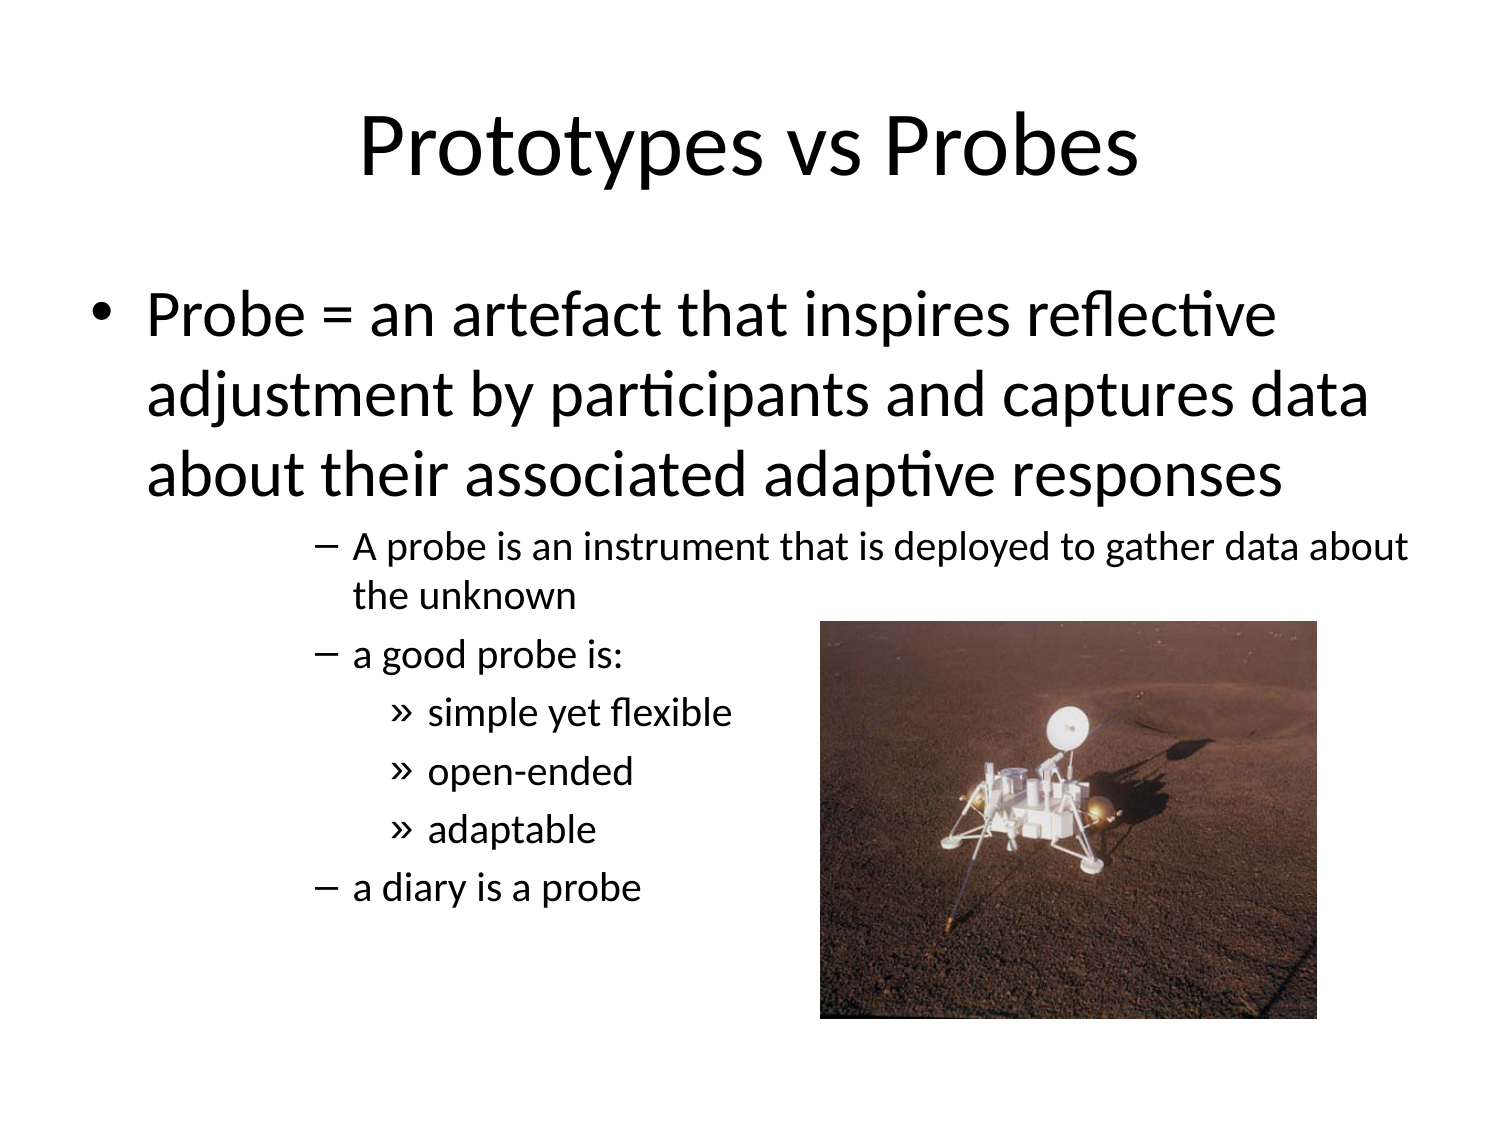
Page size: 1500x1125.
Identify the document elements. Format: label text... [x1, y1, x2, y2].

title Prototypes vs Probes [75, 45, 1425, 233]
picture [820, 621, 1318, 1019]
list Probe = an artefact that inspires reflective adjustment by participants and captures data about their associated adaptive responses A probe is an instrument that is deployed to gather data about the unknown a good probe is: simple yet flexible open-ended adaptable a diary is a probe [75, 262, 1425, 1005]
